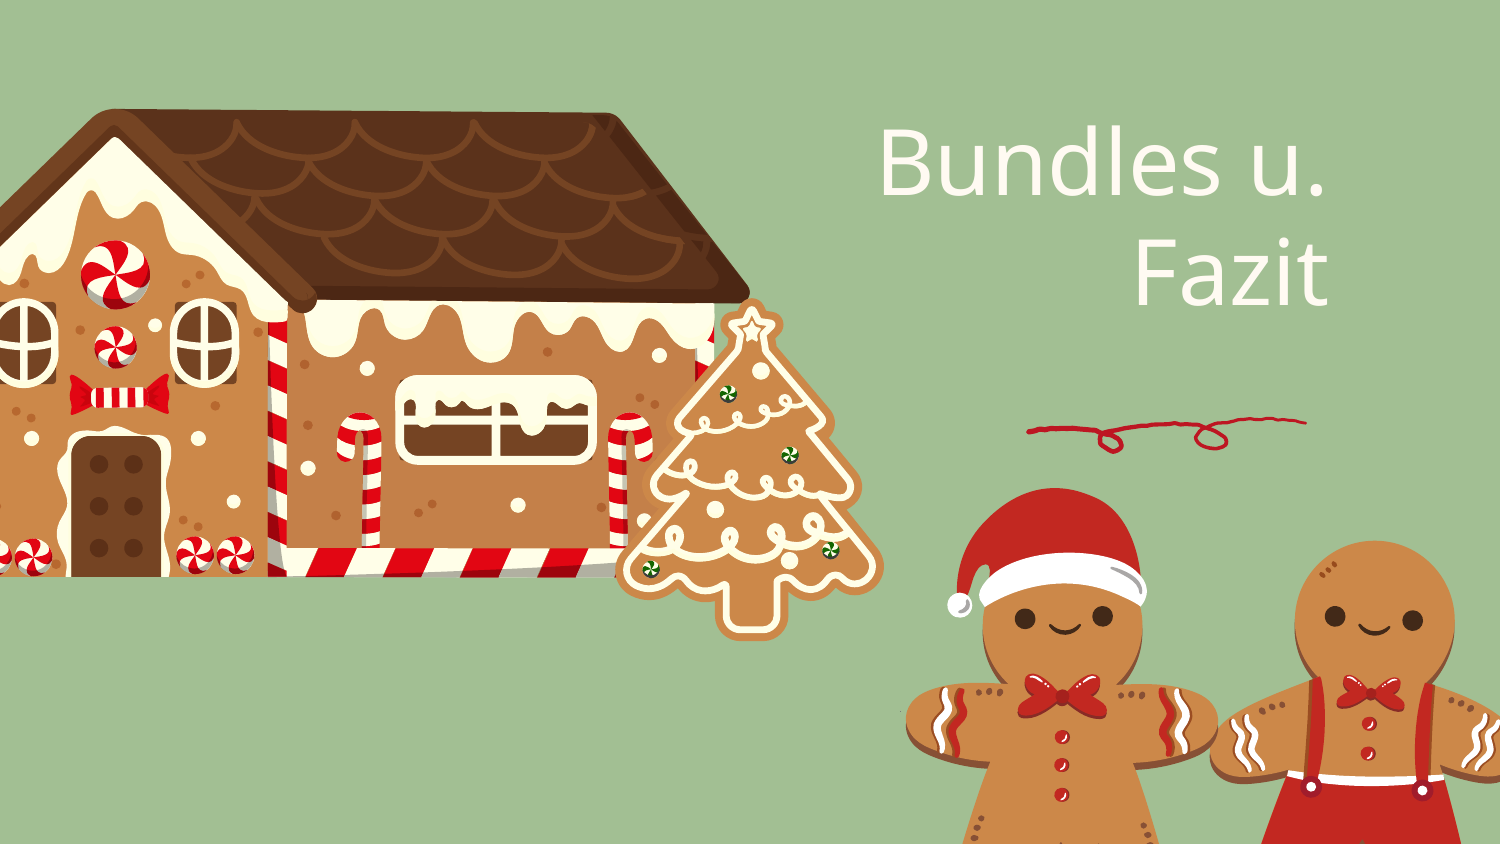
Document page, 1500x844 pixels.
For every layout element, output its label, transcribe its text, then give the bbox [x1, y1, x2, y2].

title Bundles u. Fazit [661, 88, 1345, 405]
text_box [613, 297, 887, 642]
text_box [1223, 540, 1500, 844]
text_box [1026, 417, 1307, 454]
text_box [0, 108, 754, 578]
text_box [904, 487, 1219, 844]
